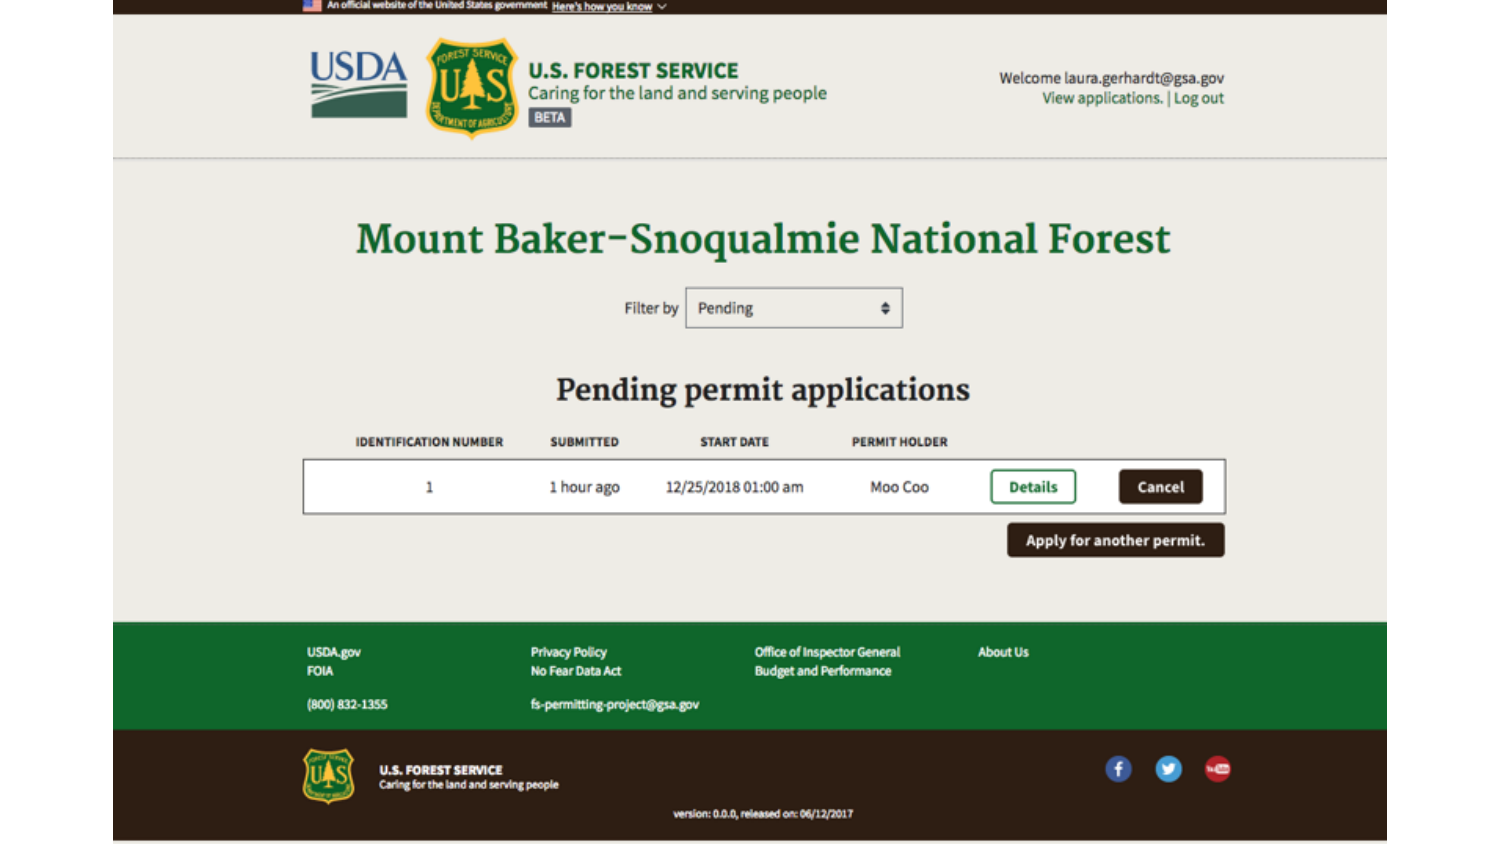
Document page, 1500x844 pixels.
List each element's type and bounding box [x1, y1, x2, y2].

list [112, 0, 1387, 844]
